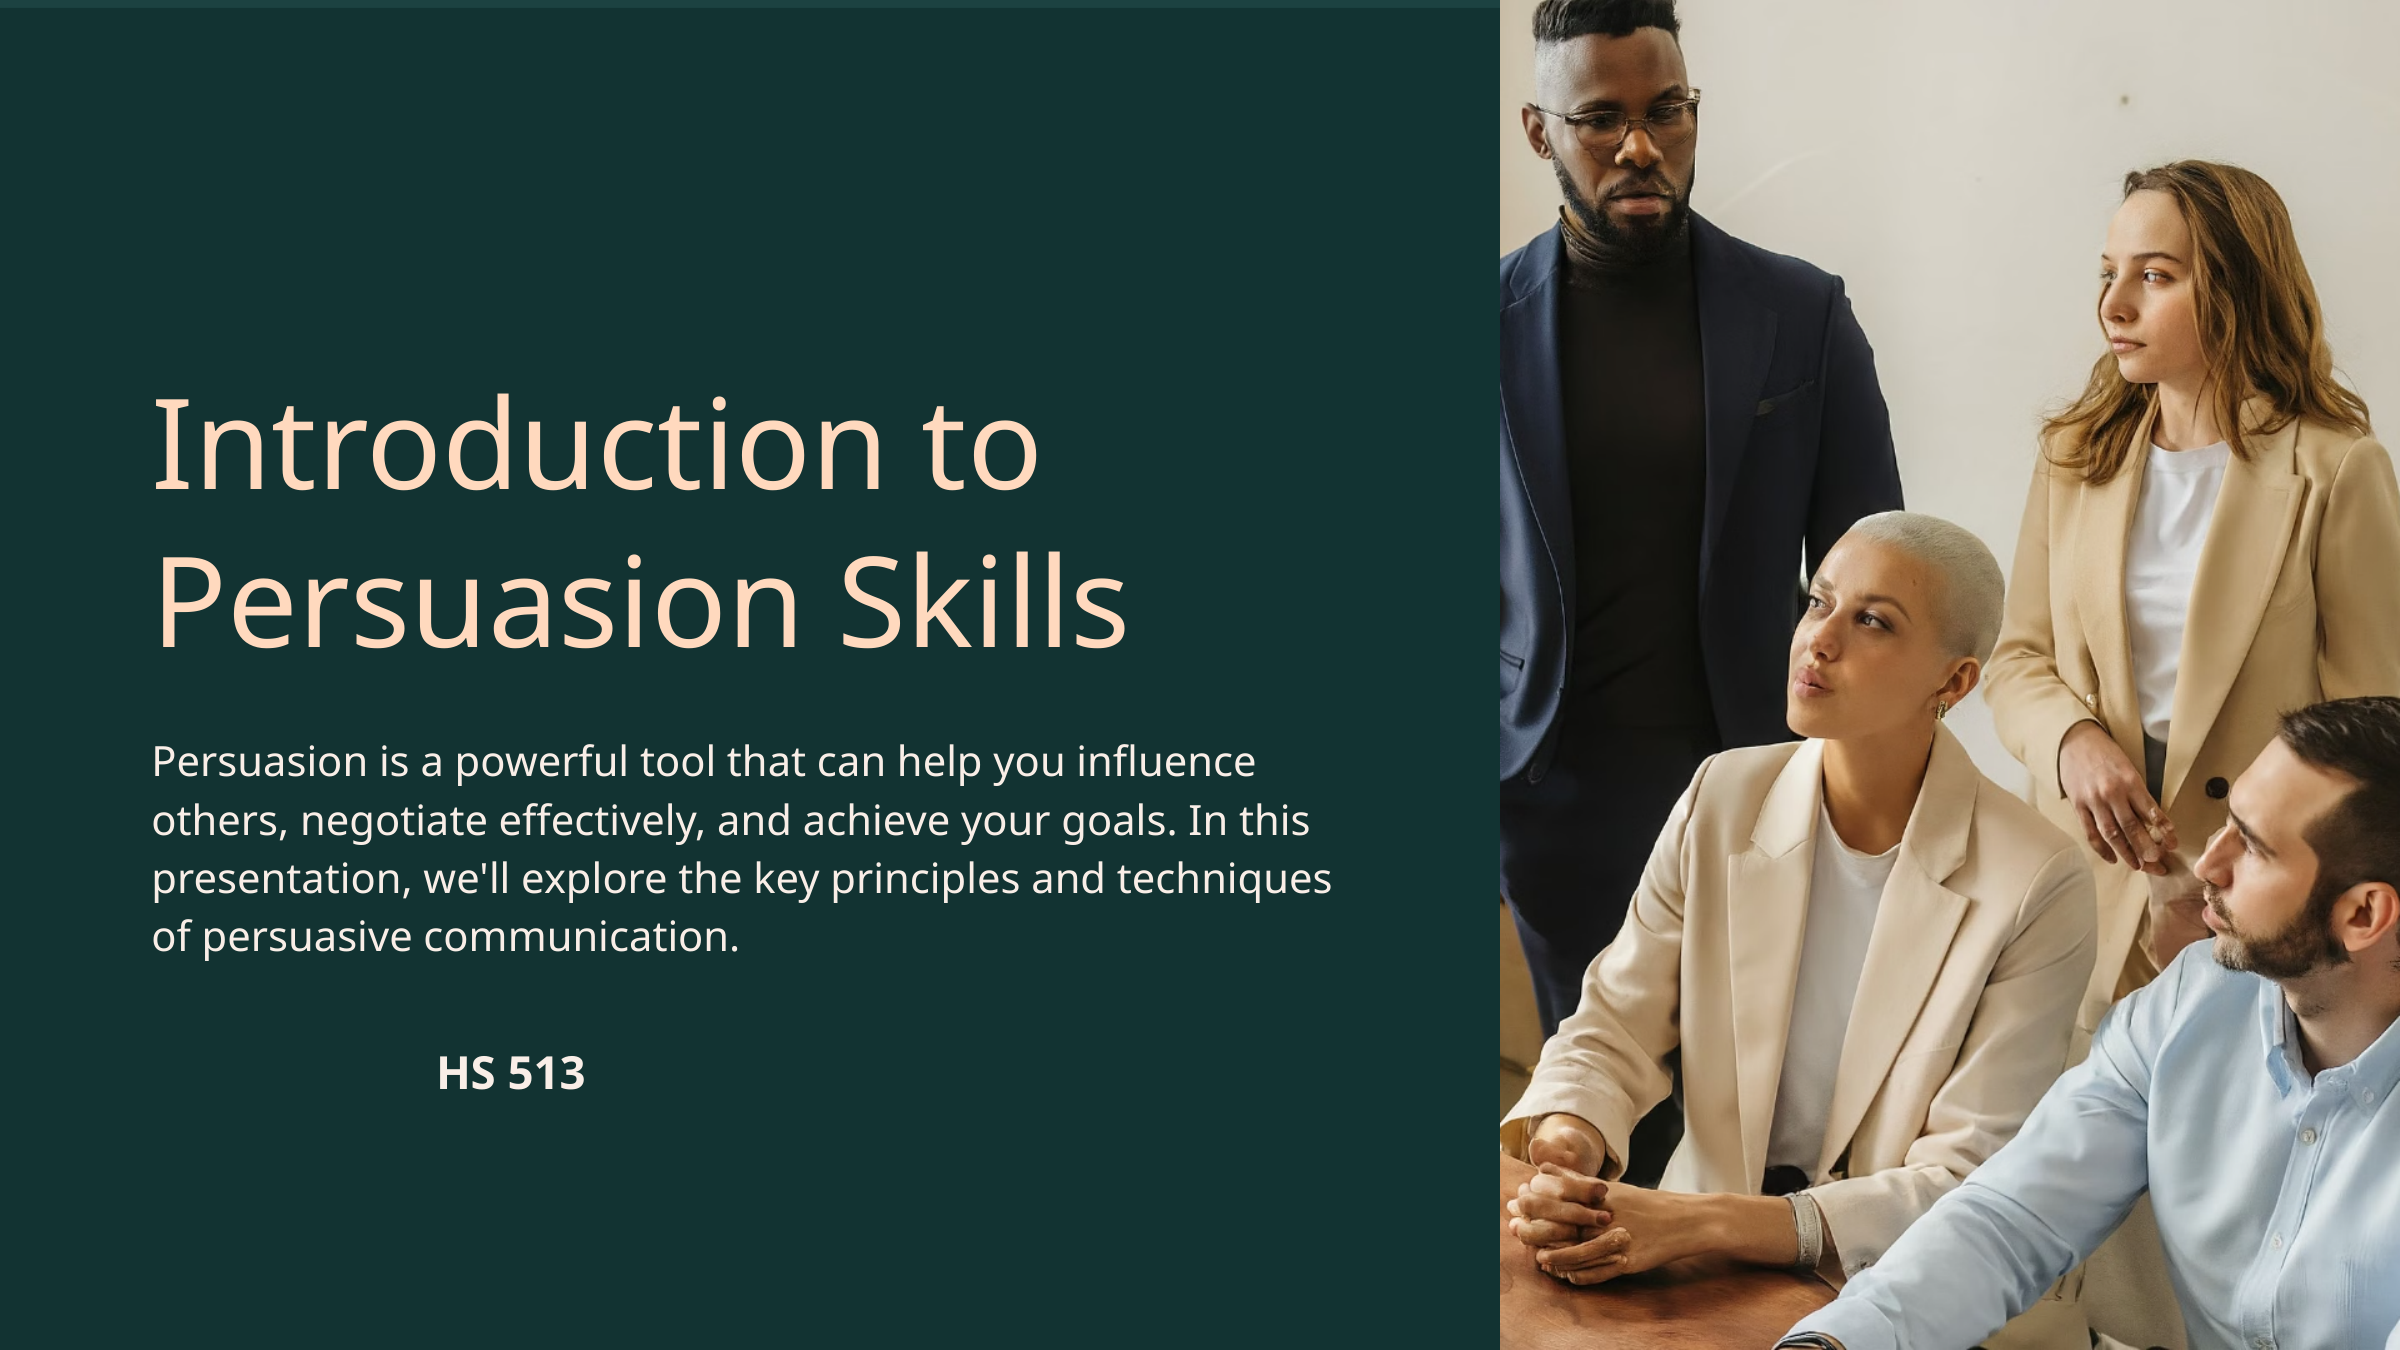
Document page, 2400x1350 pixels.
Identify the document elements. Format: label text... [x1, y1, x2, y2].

text_box HS 513 [421, 1028, 769, 1092]
text_box Persuasion is a powerful tool that can help you influence others, negotiate effectively, and achieve your goals. In this presentation, we'll explore the key principles and techniques of persuasive communication. [136, 719, 1364, 895]
text_box Introduction to Persuasion Skills [136, 350, 1364, 665]
picture [1499, 0, 2400, 1350]
text_box [0, 0, 1499, 7]
text_box [0, 7, 1499, 1350]
